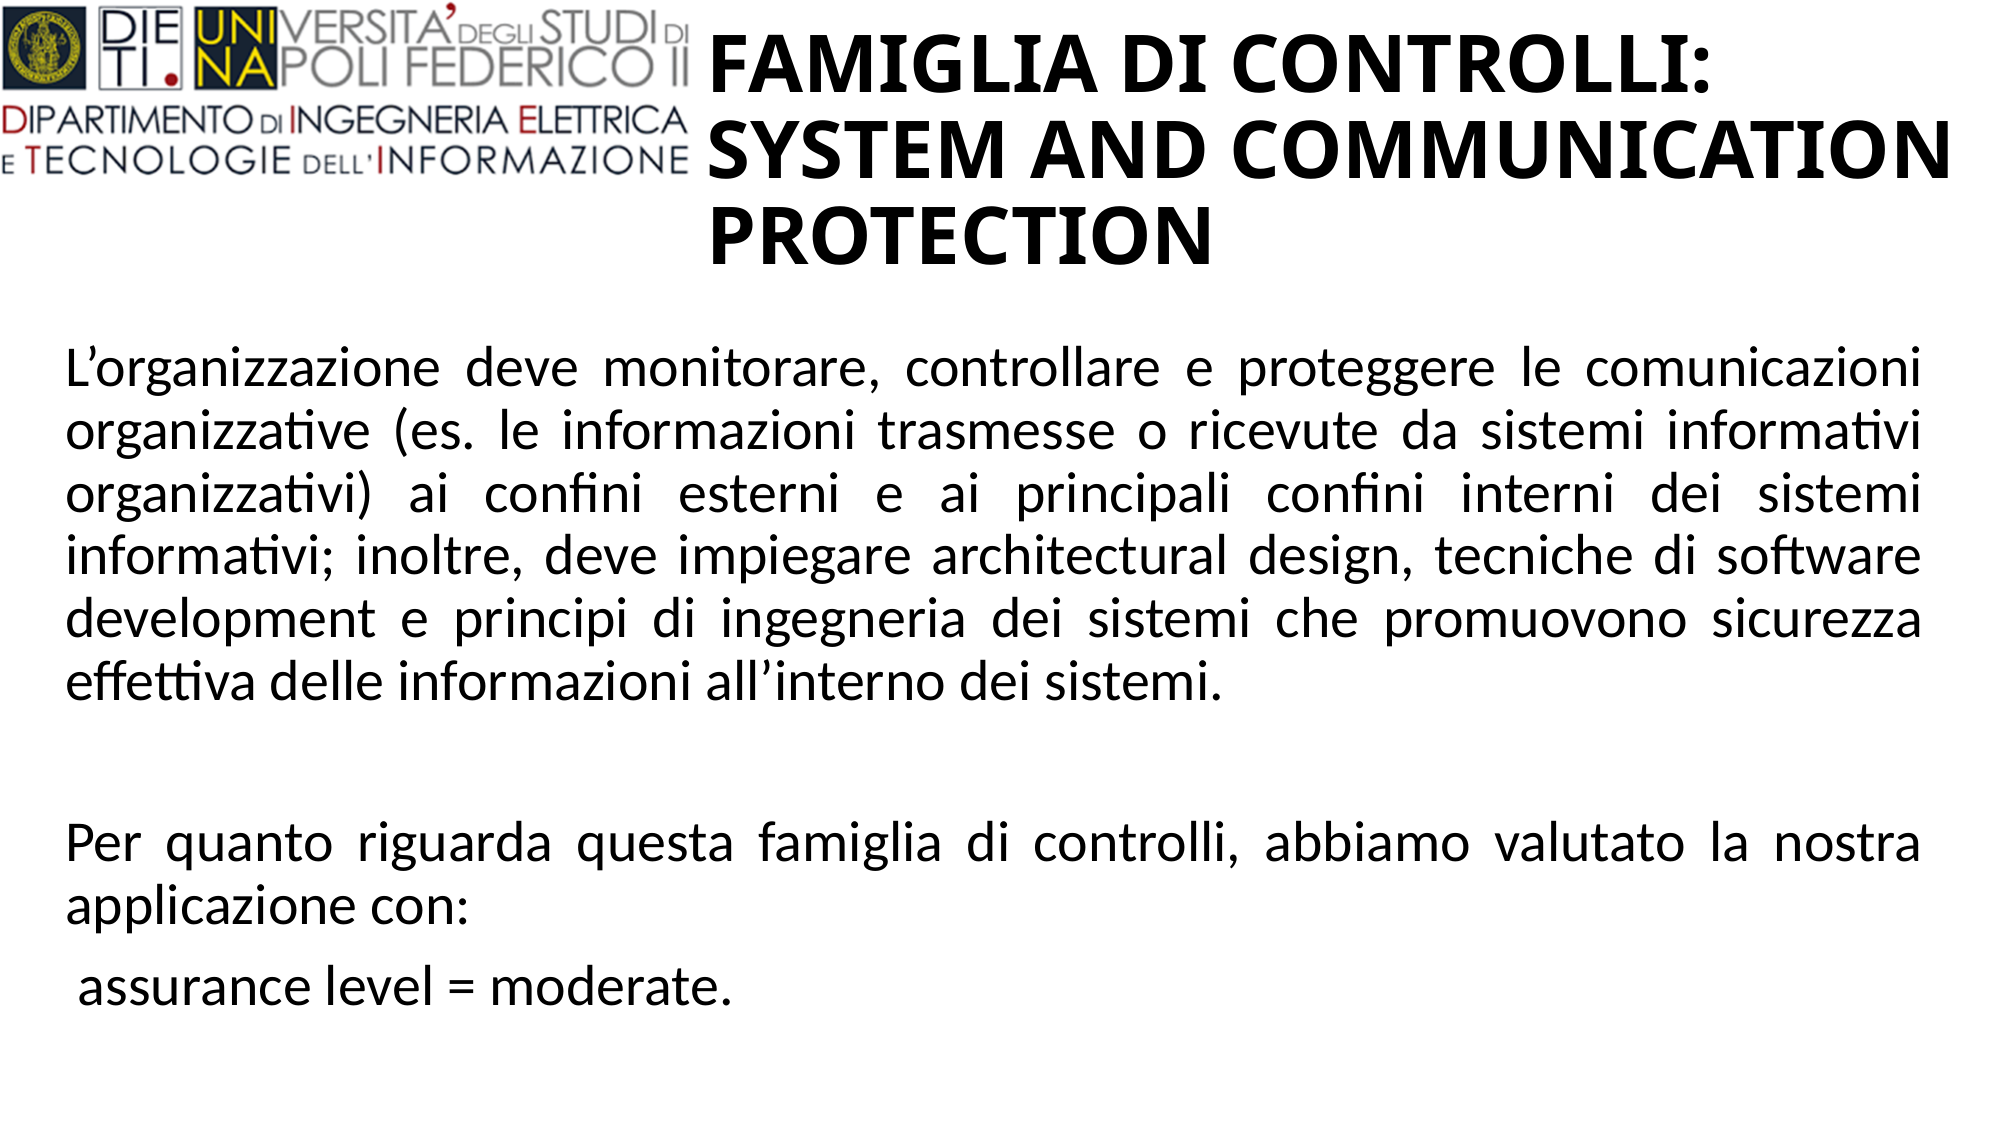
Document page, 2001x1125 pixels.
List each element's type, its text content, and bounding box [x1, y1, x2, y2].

title FAMIGLIA DI CONTROLLI: SYSTEM AND COMMUNICATION PROTECTION [691, 13, 2000, 293]
list L’organizzazione deve monitorare, controllare e proteggere le comunicazioni organizzative (es. le informazioni trasmesse o ricevute da sistemi informativi organizzativi) ai confini esterni e ai principali confini interni dei sistemi informativi; inoltre, deve impiegare architectural design, tecniche di software development e principi di ingegneria dei sistemi che promuovono sicurezza effettiva delle informazioni all’interno dei sistemi. Per quanto riguarda questa famiglia di controlli, abbiamo valutato la nostra applicazione con: assurance level = moderate. [50, 329, 1940, 1032]
picture [0, 0, 692, 178]
